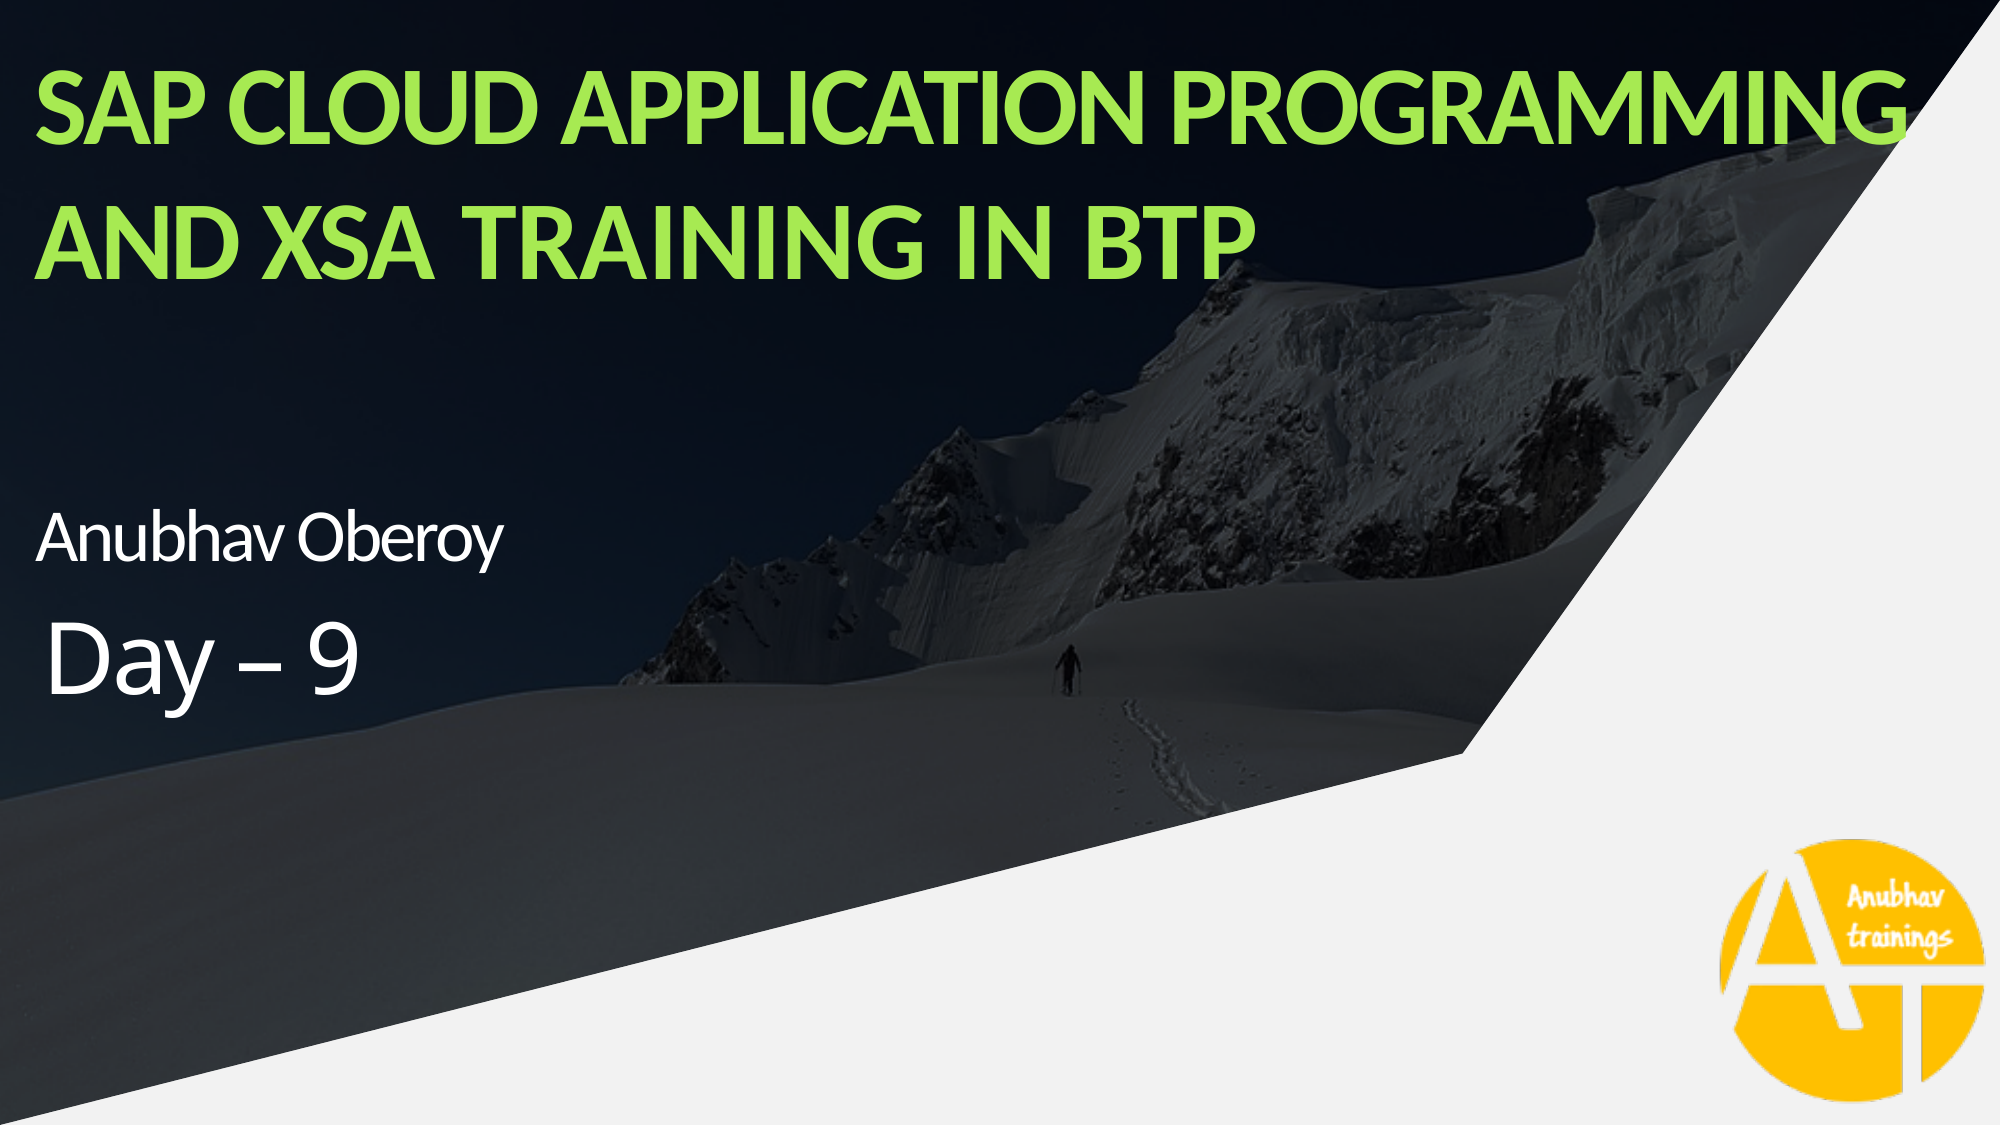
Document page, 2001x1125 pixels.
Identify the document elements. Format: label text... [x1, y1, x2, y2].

text_box [0, 0, 2000, 1125]
text_box Day – 9 [27, 587, 1115, 722]
text_box Anubhav Oberoy [20, 478, 1108, 584]
text_box SAP CLOUD APPLICATION PROGRAMMING AND XSA TRAINING IN BTP [20, 25, 1934, 310]
picture [1694, 822, 2000, 1125]
